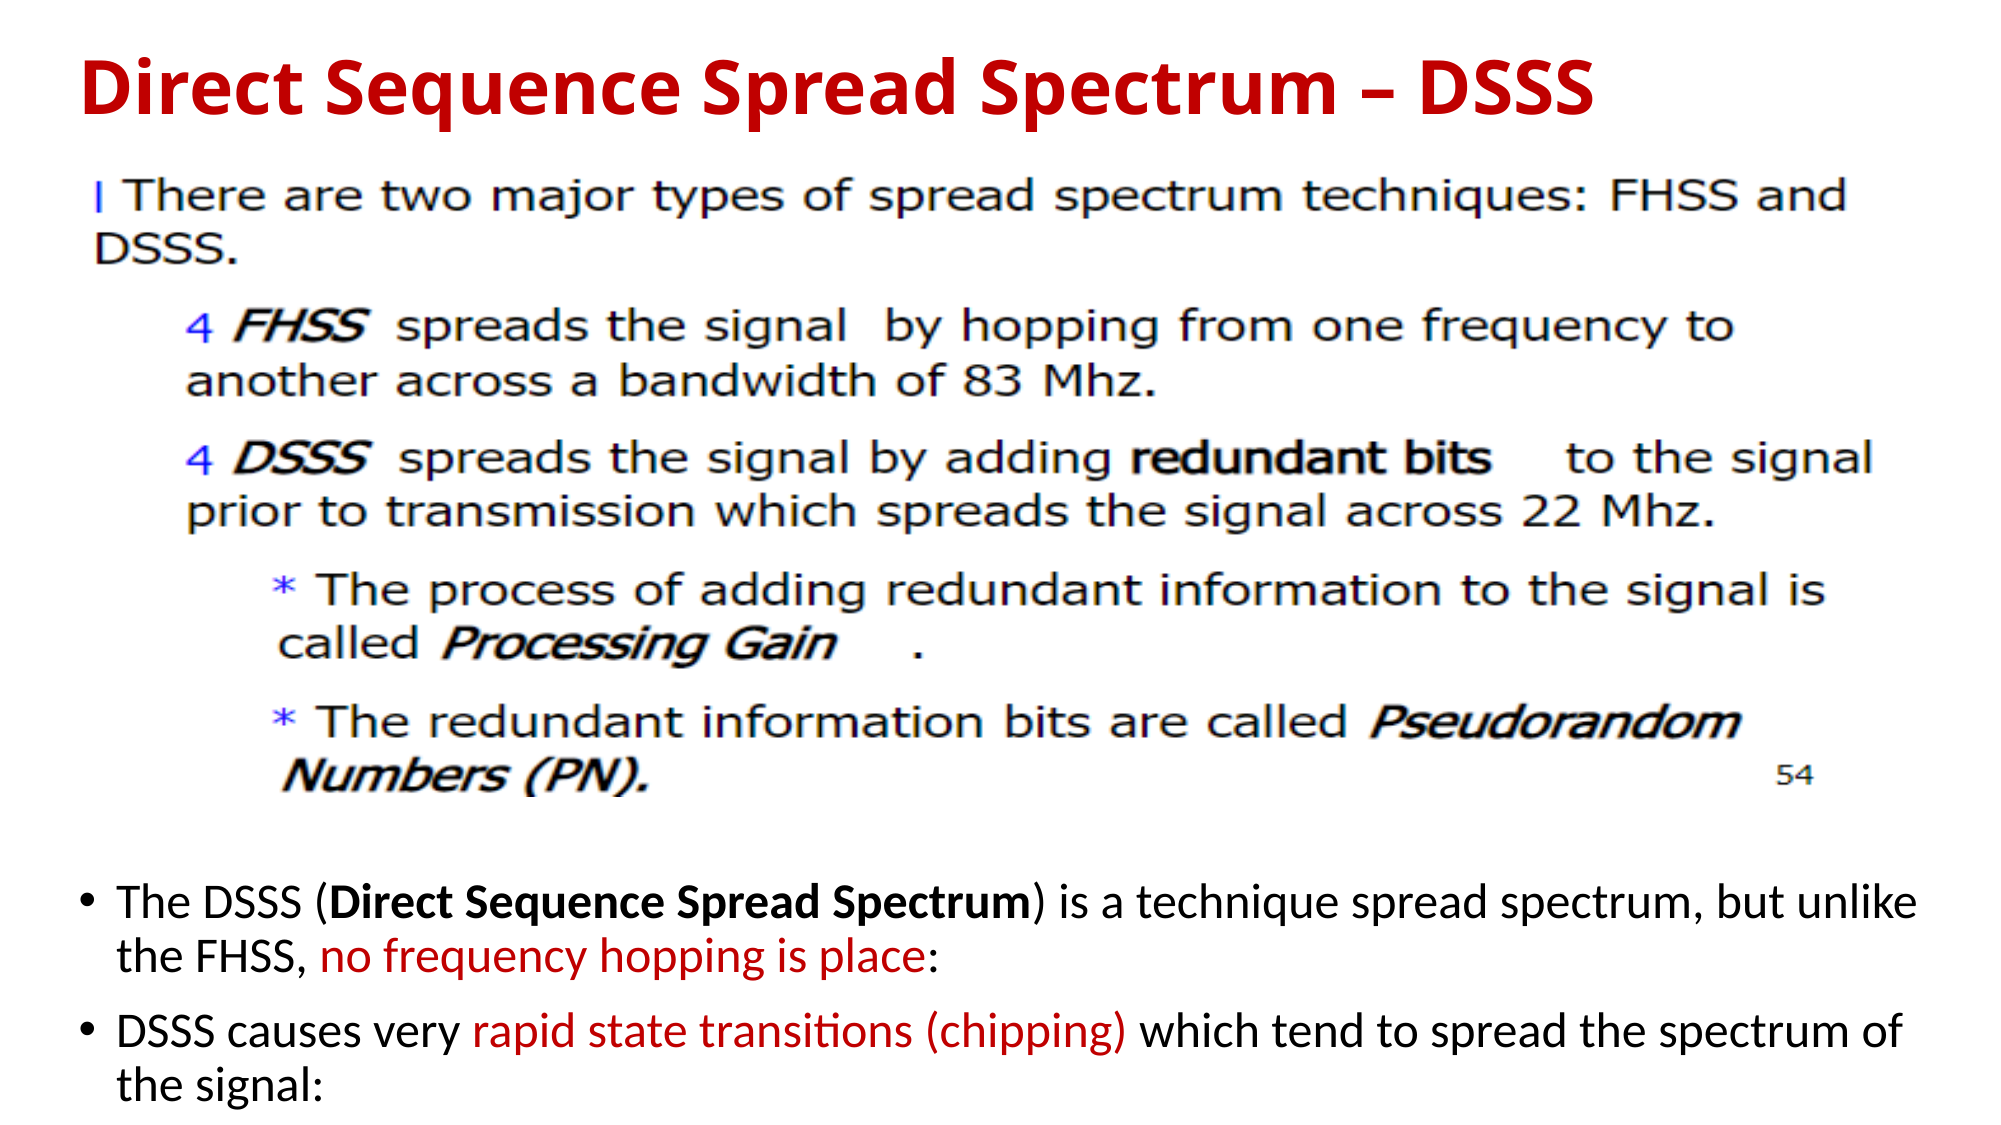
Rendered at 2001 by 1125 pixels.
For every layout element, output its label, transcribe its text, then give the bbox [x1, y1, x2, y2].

picture [80, 154, 1888, 797]
list The DSSS (Direct Sequence Spread Spectrum) is a technique spread spectrum, but unlike the FHSS, no frequency hopping is place: DSSS causes very rapid state transitions (chipping) which tend to spread the spectrum of the signal: [63, 867, 1944, 1125]
title Direct Sequence Spread Spectrum – DSSS [63, 26, 1789, 155]
